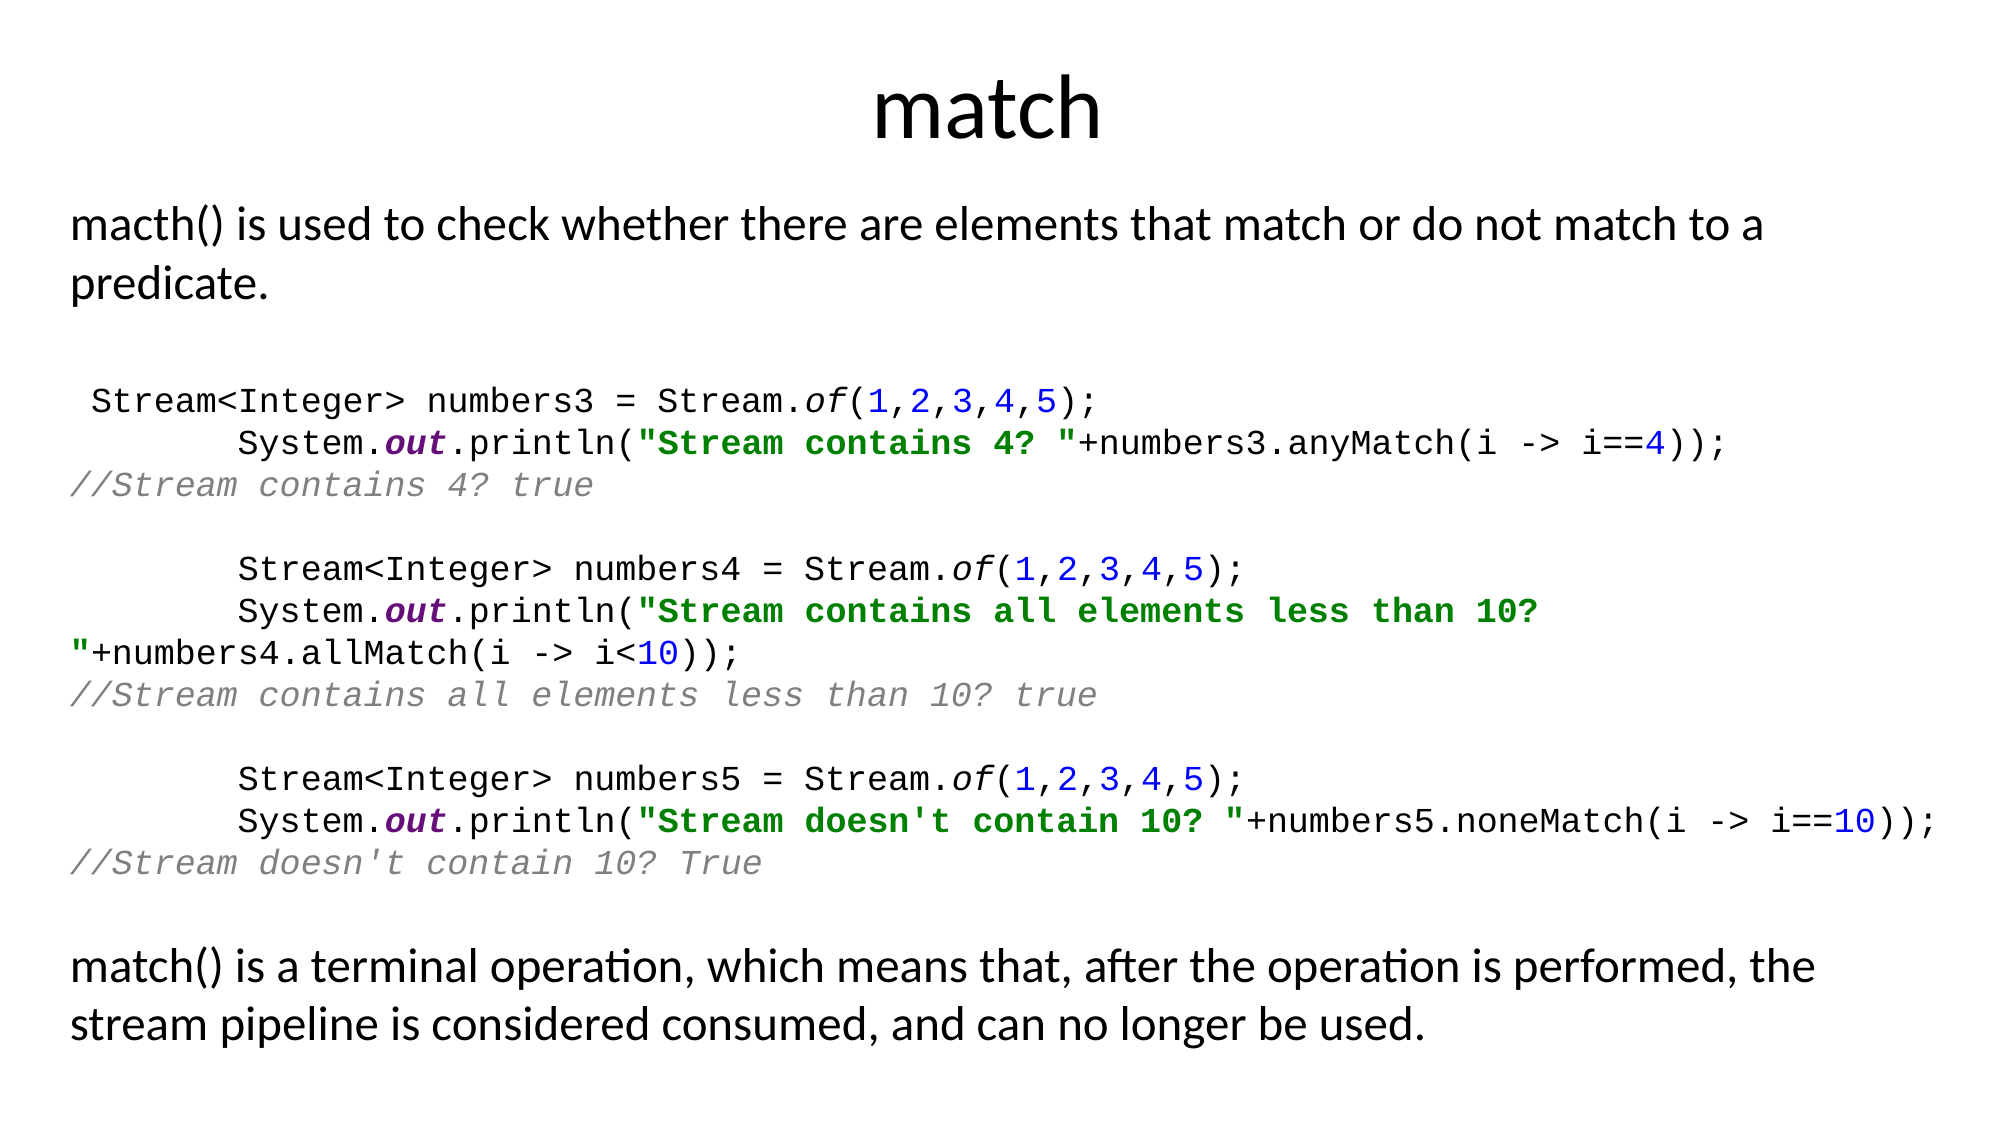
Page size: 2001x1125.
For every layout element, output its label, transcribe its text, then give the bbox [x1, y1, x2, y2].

title match [350, 42, 1626, 161]
text_box macth() is used to check whether there are elements that match or do not match to a predicate. Stream<Integer> numbers3 = Stream.of(1,2,3,4,5); System.out.println("Stream contains 4? "+numbers3.anyMatch(i -> i==4)); //Stream contains 4? true Stream<Integer> numbers4 = Stream.of(1,2,3,4,5); System.out.println("Stream contains all elements less than 10? "+numbers4.allMatch(i -> i<10)); //Stream contains all elements less than 10? true Stream<Integer> numbers5 = Stream.of(1,2,3,4,5); System.out.println("Stream doesn't contain 10? "+numbers5.noneMatch(i -> i==10)); //Stream doesn't contain 10? True match() is a terminal operation, which means that, after the operation is performed, the stream pipeline is considered consumed, and can no longer be used. [54, 184, 1969, 1071]
